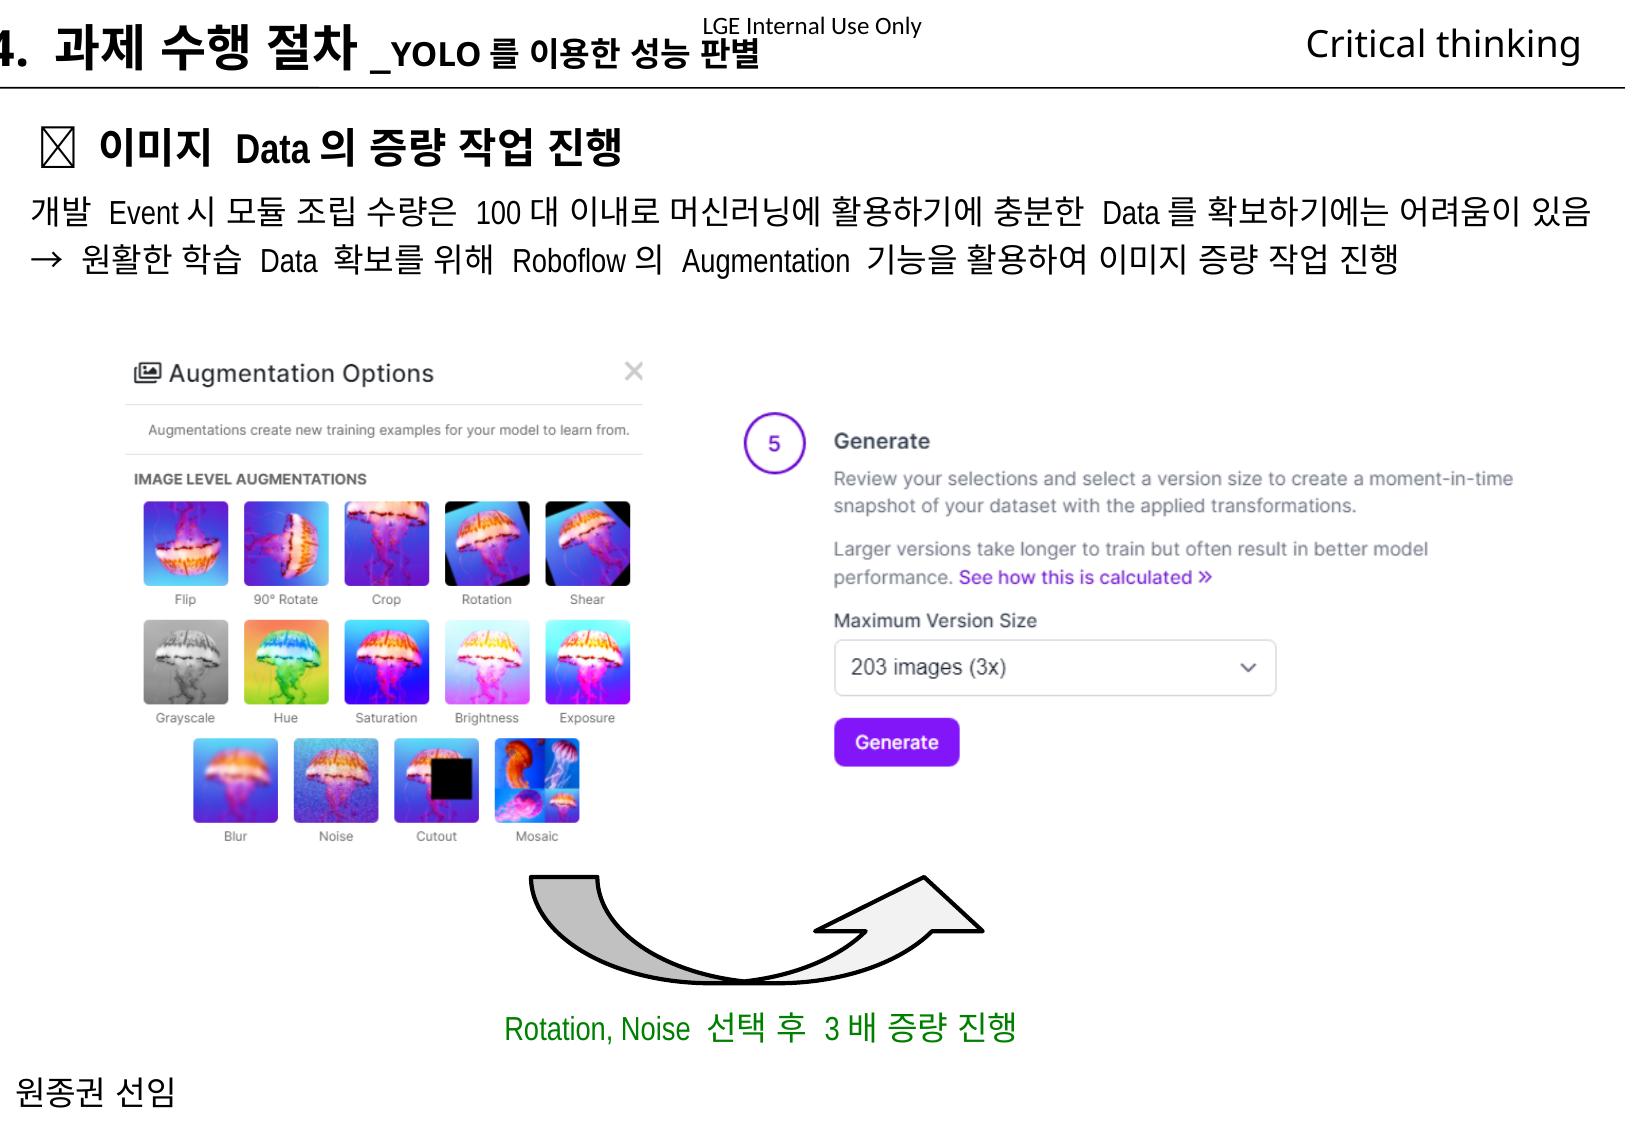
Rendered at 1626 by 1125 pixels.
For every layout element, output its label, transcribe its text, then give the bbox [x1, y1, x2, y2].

text_box 개발 Event시 모듈 조립 수량은 100대 이내로 머신러닝에 활용하기에 충분한 Data를 확보하기에는 어려움이 있음 → 원활한 학습 Data 확보를 위해 Roboflow의 Augmentation 기능을 활용하여 이미지 증량 작업 진행 [28, 181, 1594, 281]
picture [739, 408, 1524, 768]
text_box [528, 874, 985, 986]
text_box 4. 과제 수행 절차_YOLO를 이용한 성능 판별 [0, 23, 762, 78]
text_box Rotation, Noise 선택 후 3배 증량 진행 [502, 997, 1021, 1049]
picture [125, 347, 643, 855]
text_box  이미지 Data의 증량 작업 진행 [20, 113, 1538, 181]
text_box 원종권 선임 [0, 1064, 192, 1120]
text_box Critical thinking [1290, 12, 1597, 72]
